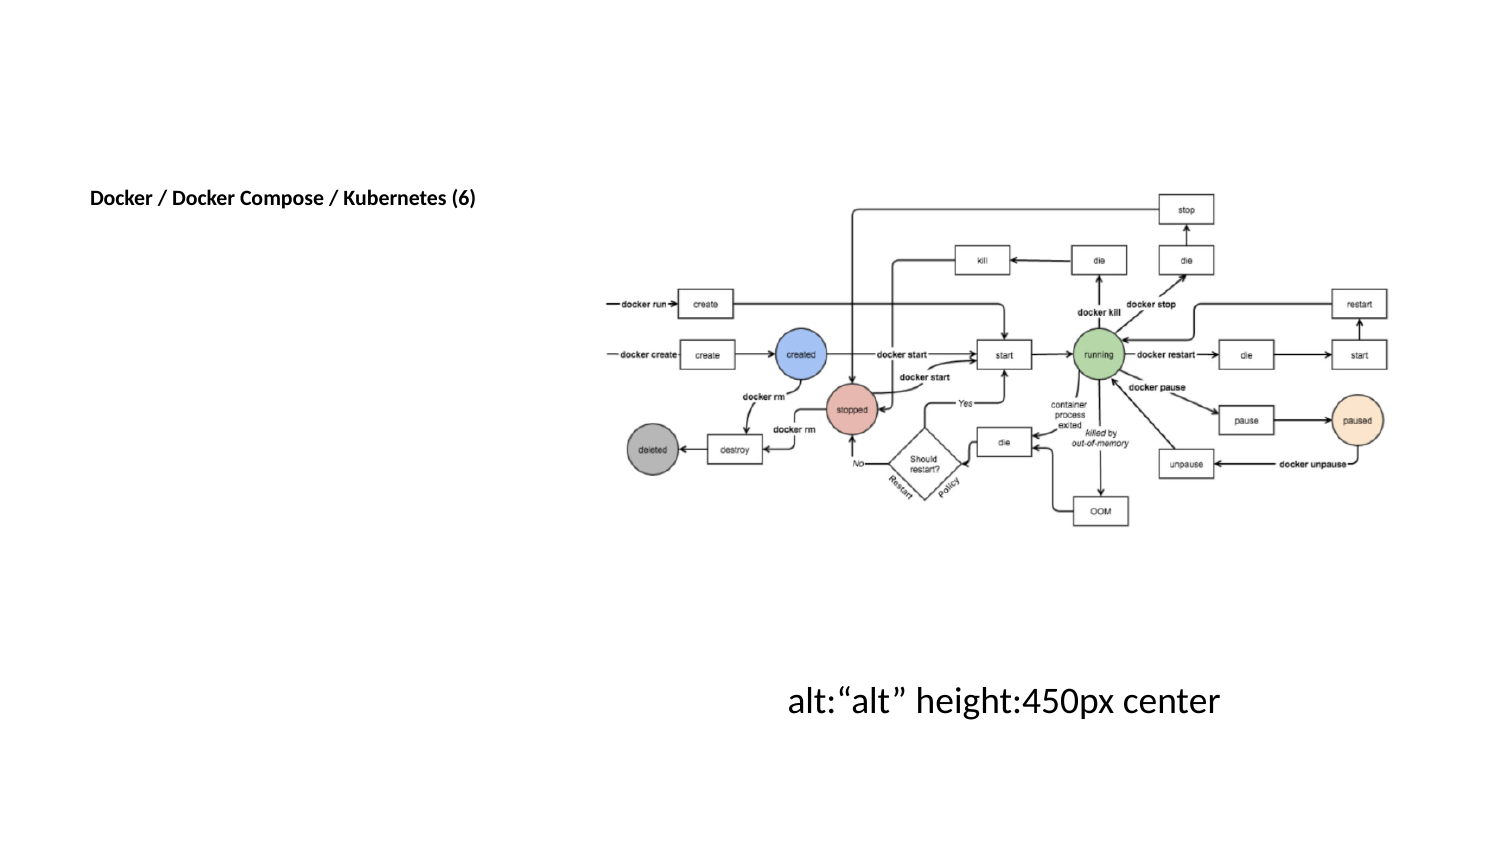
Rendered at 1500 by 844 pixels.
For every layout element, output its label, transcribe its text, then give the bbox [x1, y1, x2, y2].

text_box alt:“alt” height:450px center [585, 668, 1423, 753]
list Docker / Docker Compose / Kubernetes (6) [75, 176, 569, 754]
picture [585, 155, 1424, 547]
